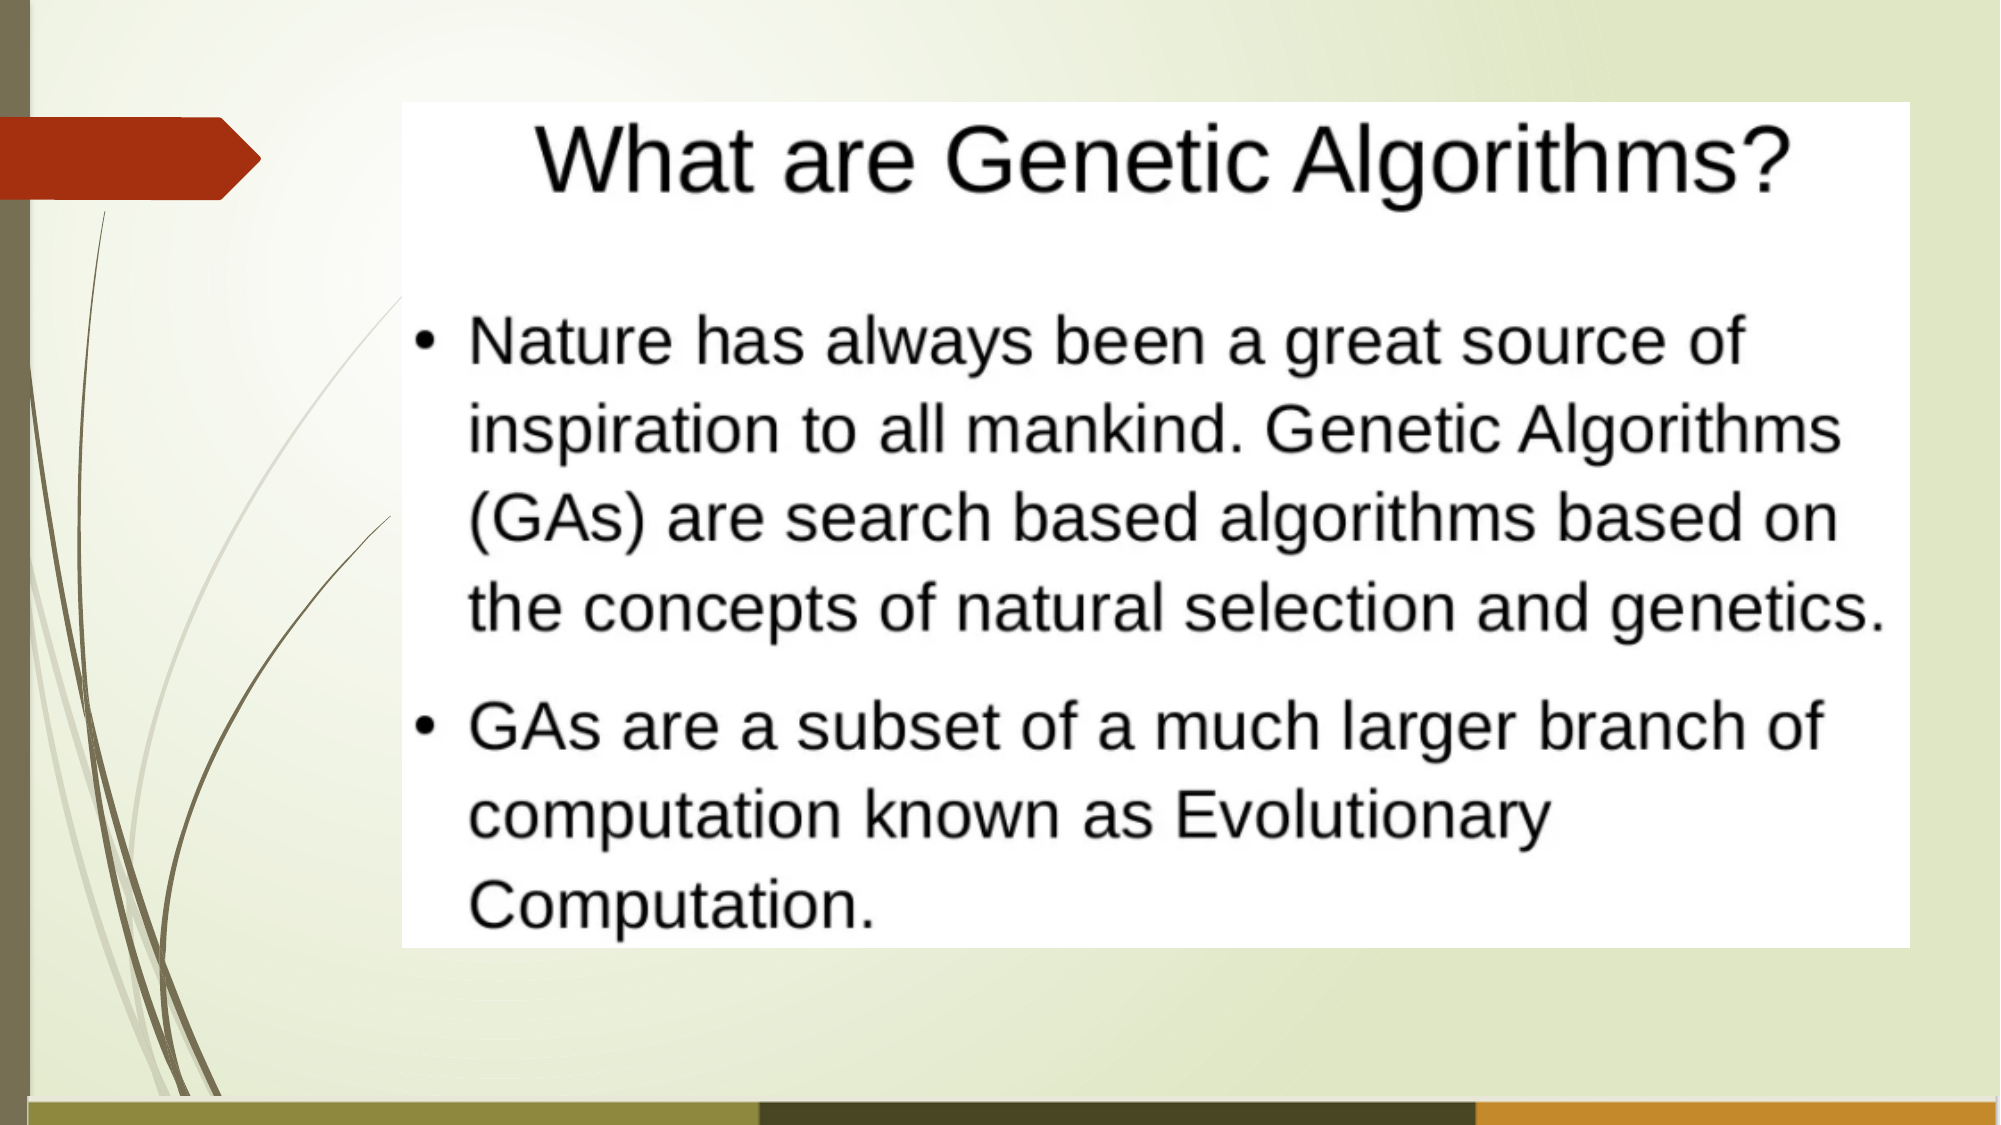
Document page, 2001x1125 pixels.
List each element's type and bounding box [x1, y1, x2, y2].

picture [401, 102, 1910, 949]
picture [27, 1096, 2000, 1125]
